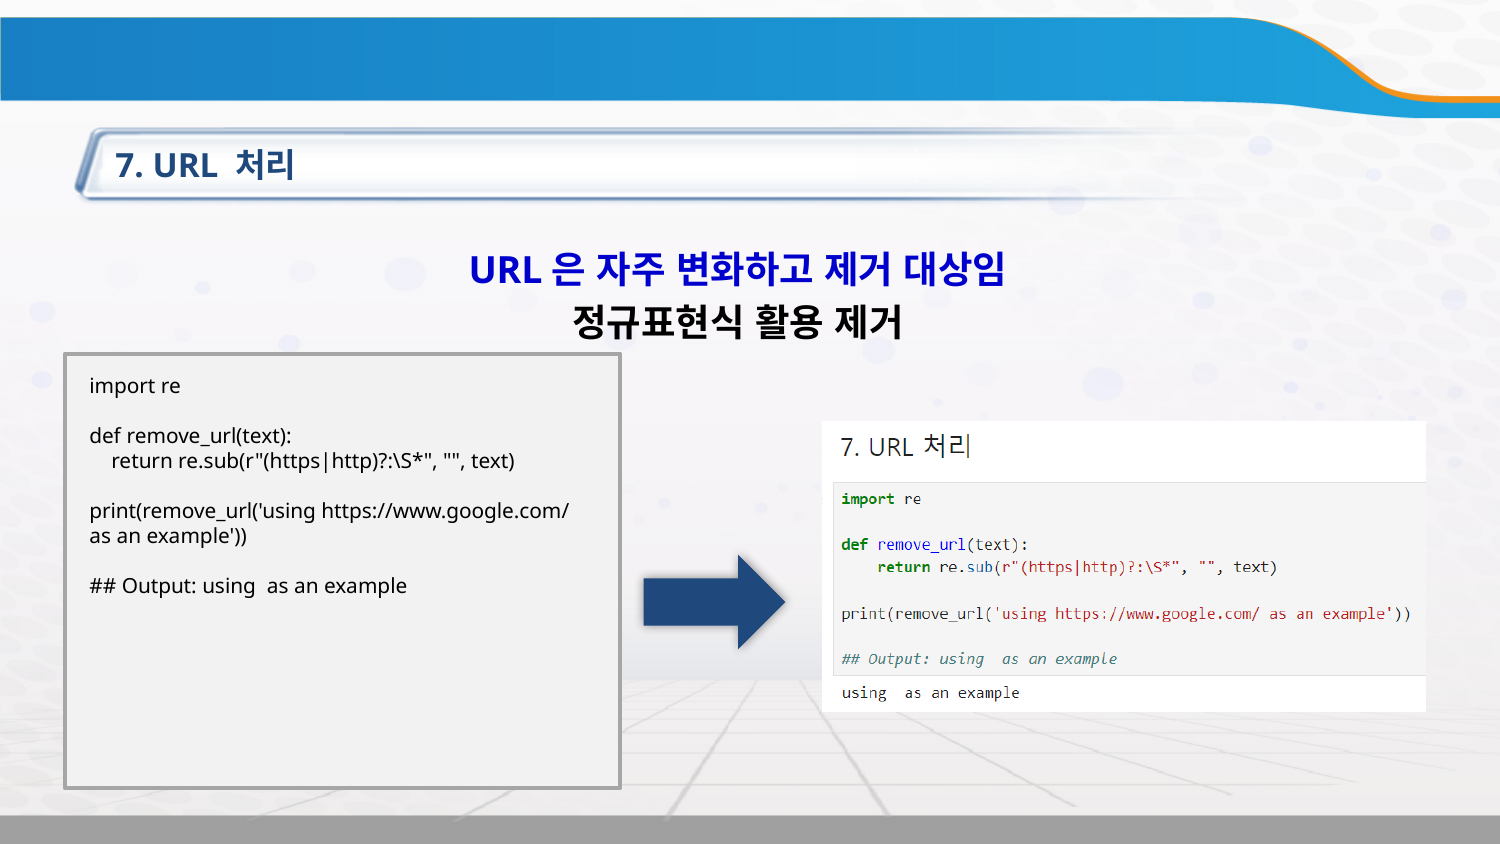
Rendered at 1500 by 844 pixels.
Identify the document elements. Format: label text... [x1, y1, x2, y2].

text_box import re def remove_url(text): return re.sub(r"(https|http)?:\S*", "", text) print(remove_url('using https://www.google.com/ as an example')) ## Output: using as an example [74, 364, 606, 605]
text_box [63, 352, 622, 790]
picture [0, 0, 1500, 844]
text_box [643, 554, 786, 650]
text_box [74, 126, 1289, 208]
text_box 1. 텍스트 정제 [29, 0, 1175, 103]
text_box URL은 자주 변화하고 제거 대상임 정규표현식 활용 제거 [182, 232, 1294, 358]
